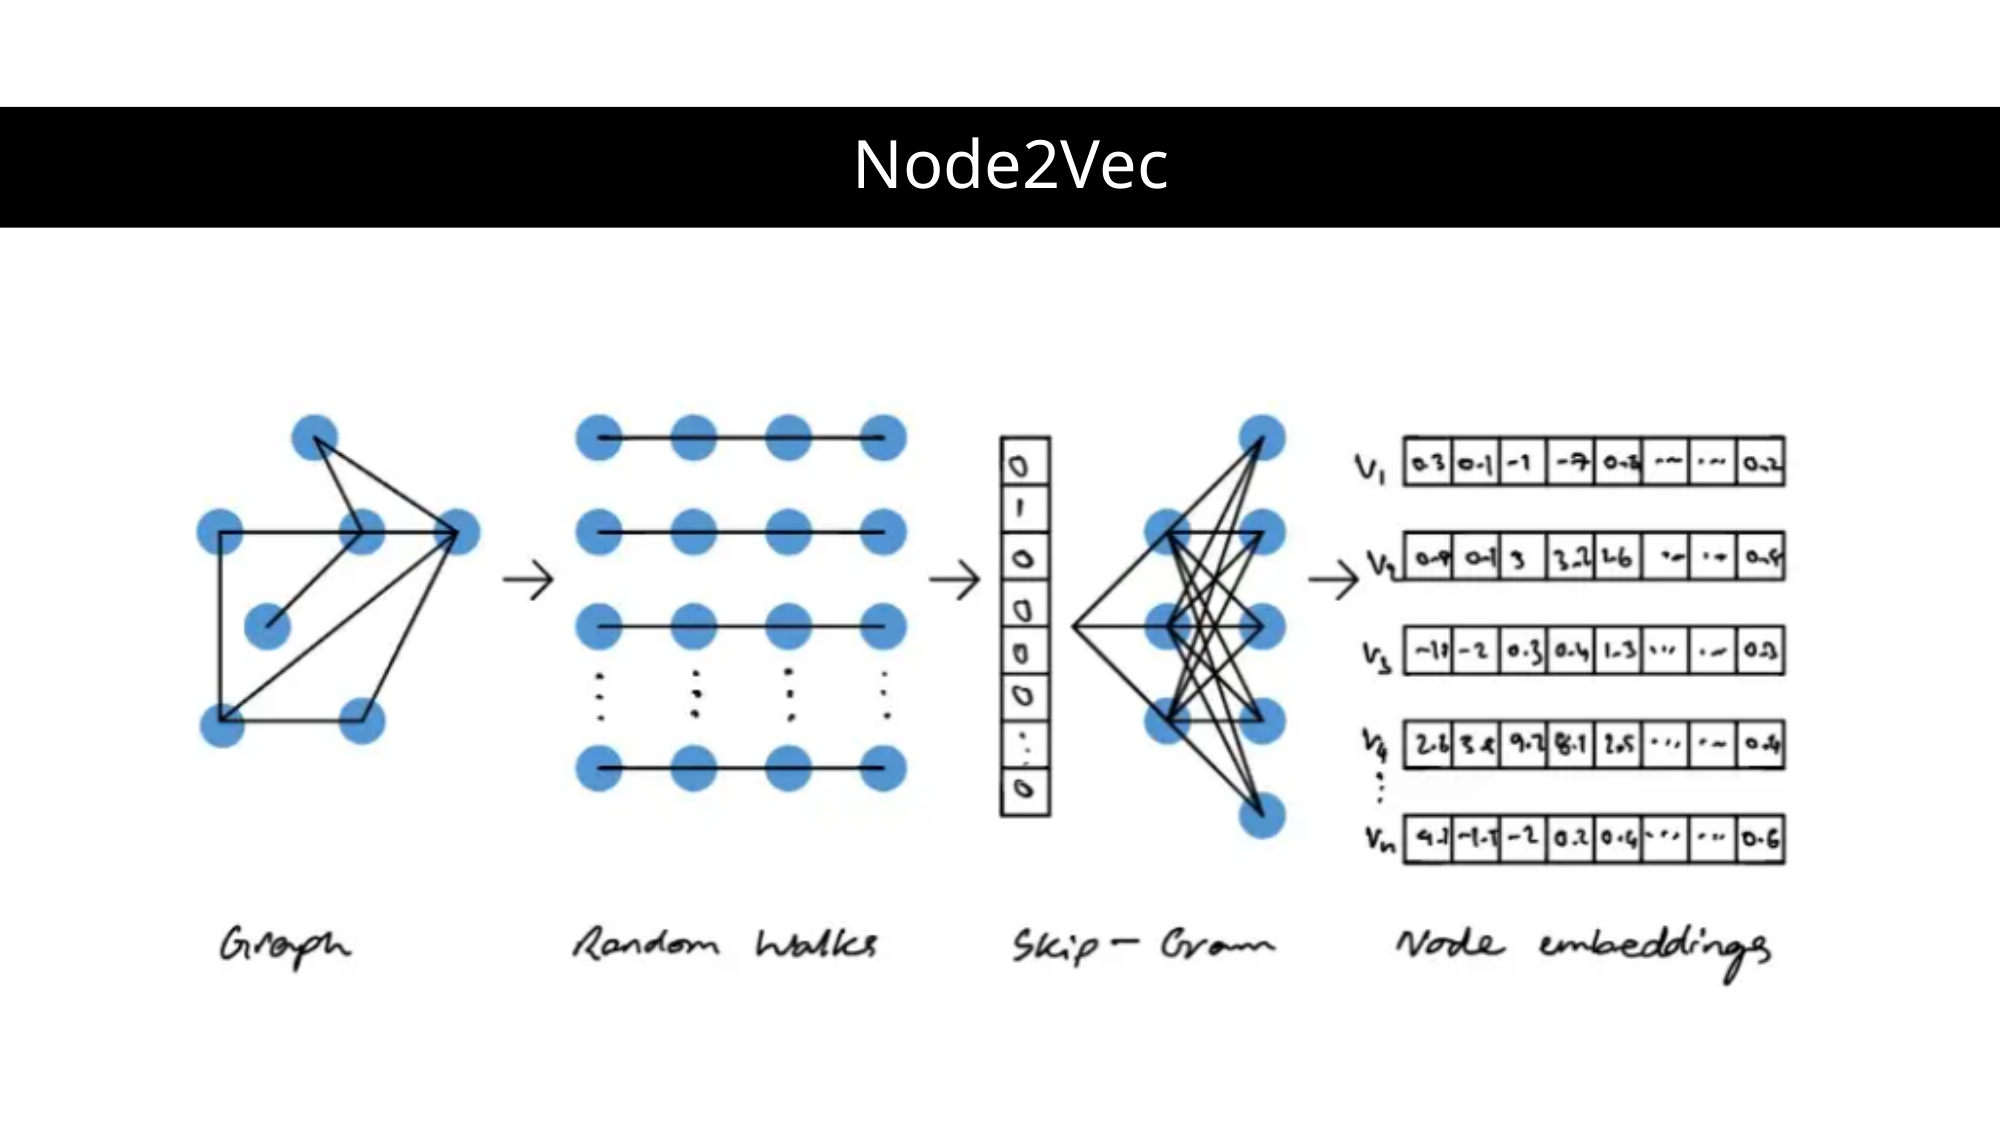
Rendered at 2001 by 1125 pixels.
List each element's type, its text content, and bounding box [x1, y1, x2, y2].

text_box [0, 106, 2000, 229]
title Node2Vec [91, 105, 1931, 228]
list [120, 274, 1880, 996]
